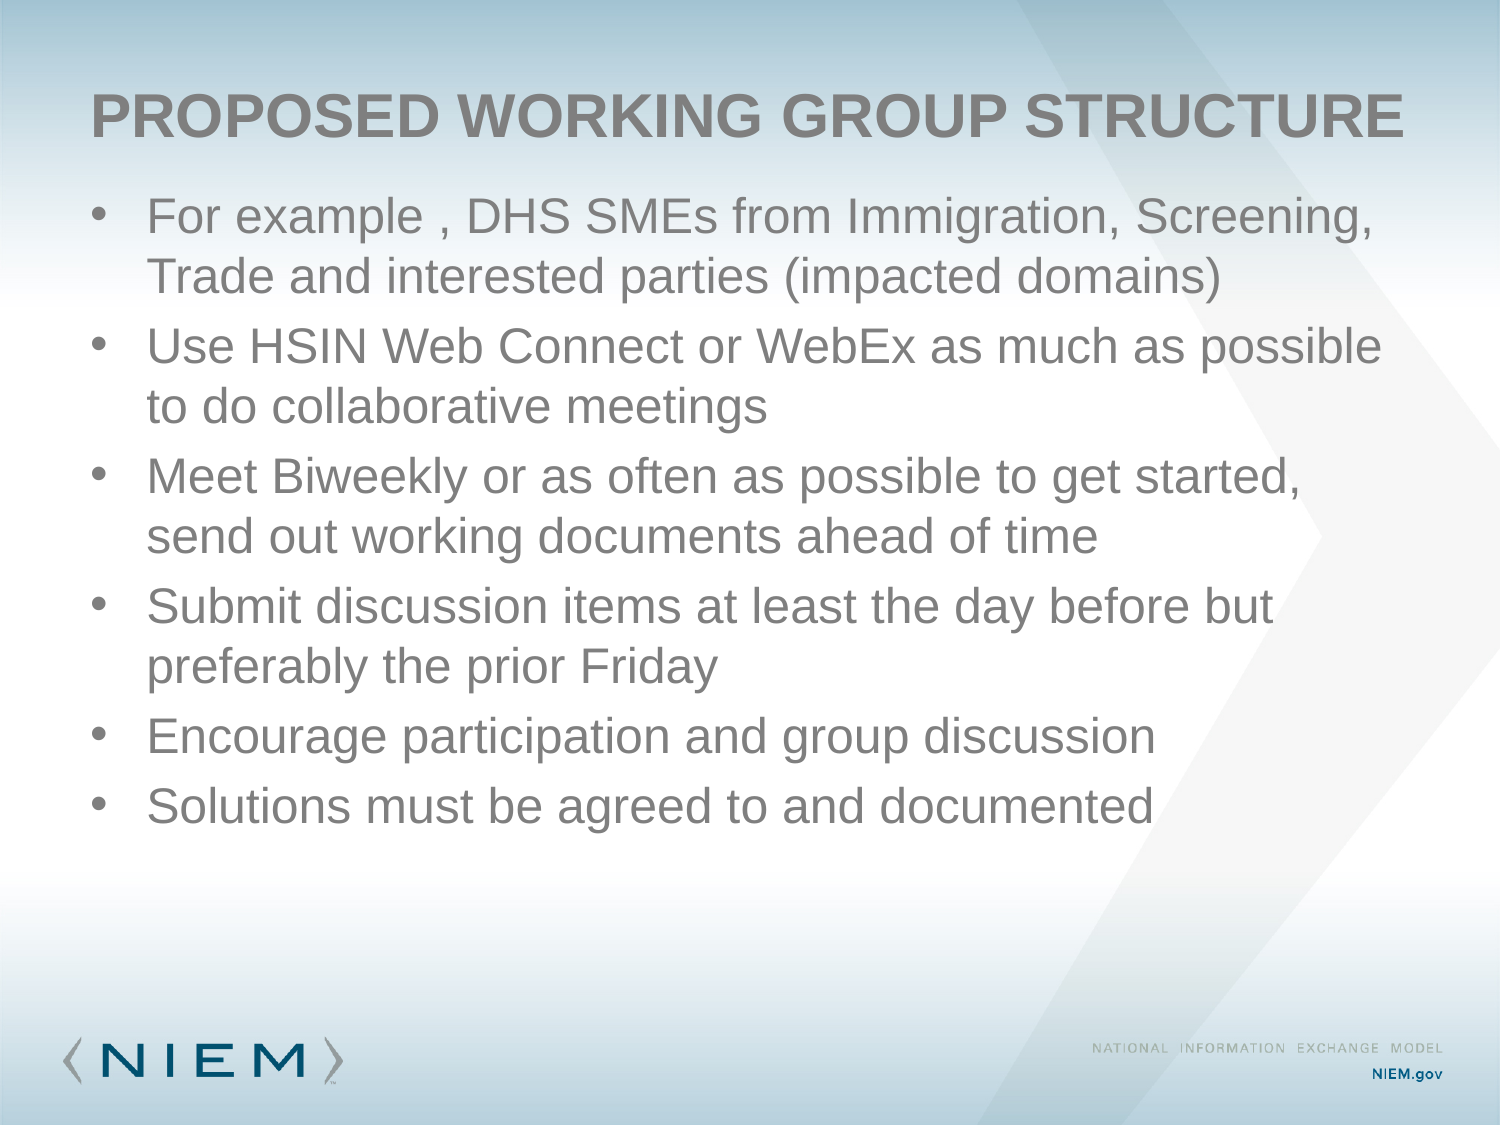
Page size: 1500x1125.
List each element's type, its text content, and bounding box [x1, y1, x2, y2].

list For example , DHS SMEs from Immigration, Screening, Trade and interested parties (impacted domains) Use HSIN Web Connect or WebEx as much as possible to do collaborative meetings Meet Biweekly or as often as possible to get started, send out working documents ahead of time Submit discussion items at least the day before but preferably the prior Friday Encourage participation and group discussion Solutions must be agreed to and documented [75, 175, 1425, 976]
title Proposed Working Group Structure [75, 82, 1425, 175]
picture [0, 0, 1500, 1125]
